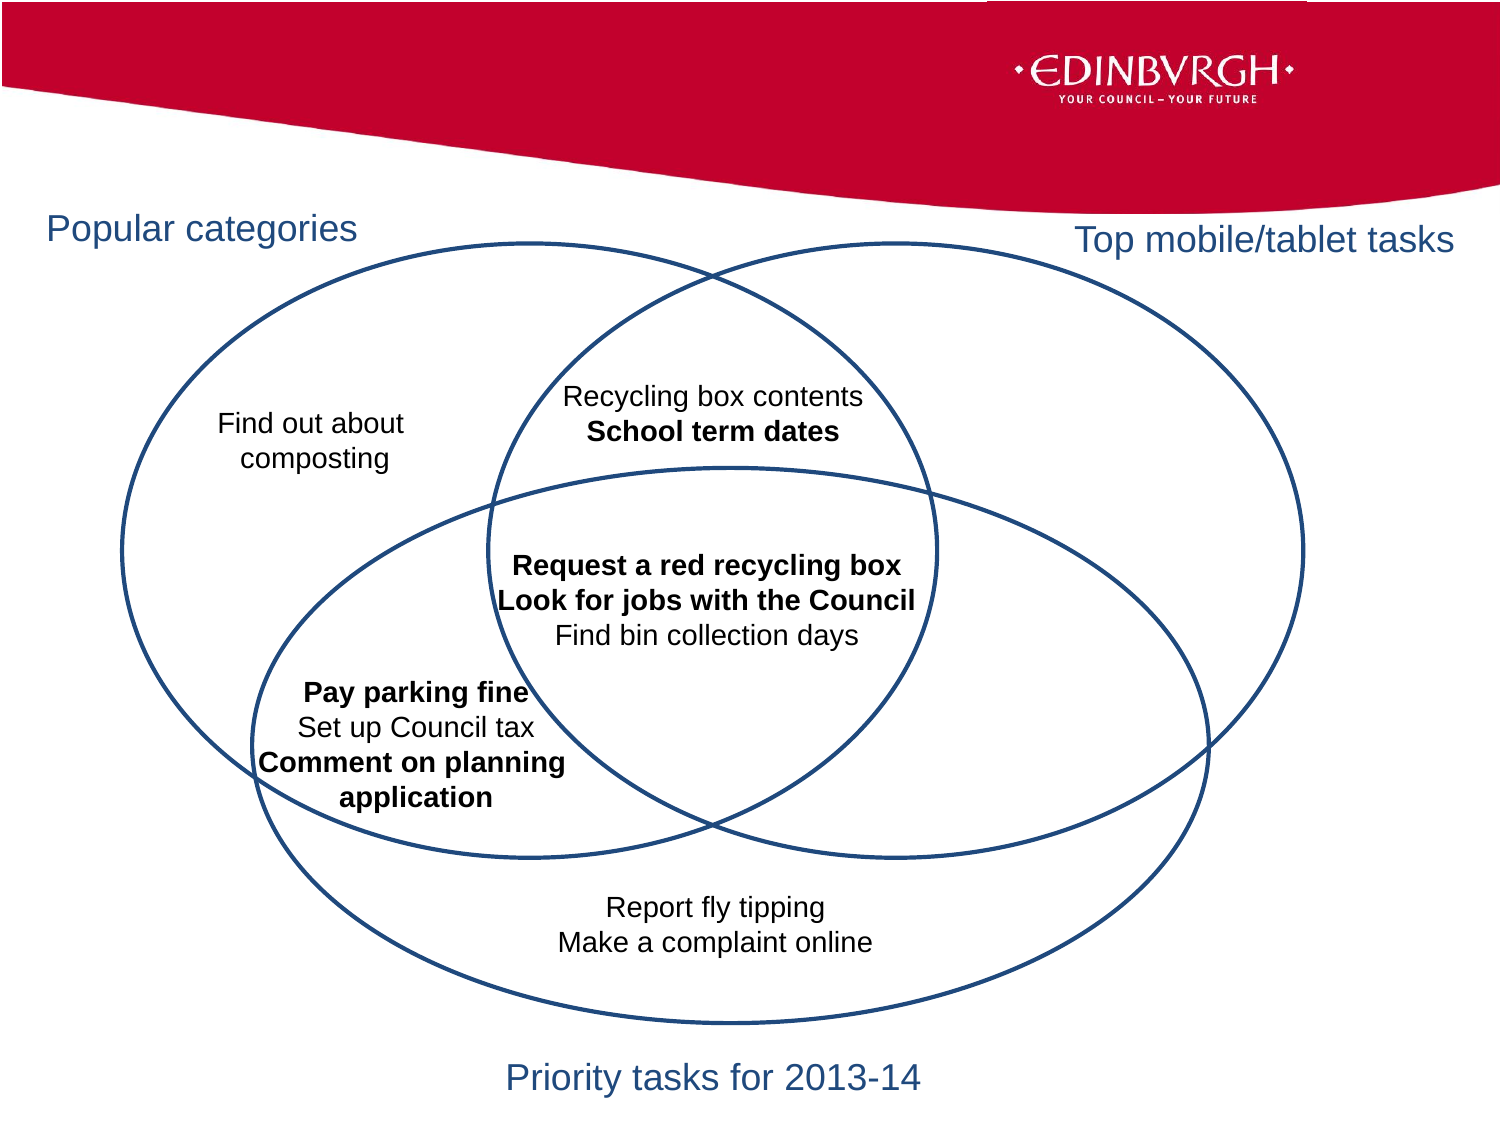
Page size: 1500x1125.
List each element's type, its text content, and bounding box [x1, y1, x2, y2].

text_box Recycling box contents School term dates [547, 370, 880, 455]
text_box [29, 0, 1500, 184]
text_box Top mobile/tablet tasks [1059, 207, 1470, 268]
text_box Popular categories [31, 196, 373, 257]
text_box [289, 750, 1211, 1026]
text_box Find out about composting [202, 397, 428, 517]
text_box Report fly tipping Make a complaint online [542, 881, 889, 967]
text_box [119, 241, 712, 772]
text_box Priority tasks for 2013-14 [490, 1045, 937, 1105]
text_box Request a red recycling box Look for jobs with the Council Find bin collection days [482, 538, 932, 659]
text_box Pay parking fine Set up Council tax Comment on planning application [243, 665, 590, 856]
text_box [270, 502, 514, 665]
text_box [486, 241, 1306, 860]
